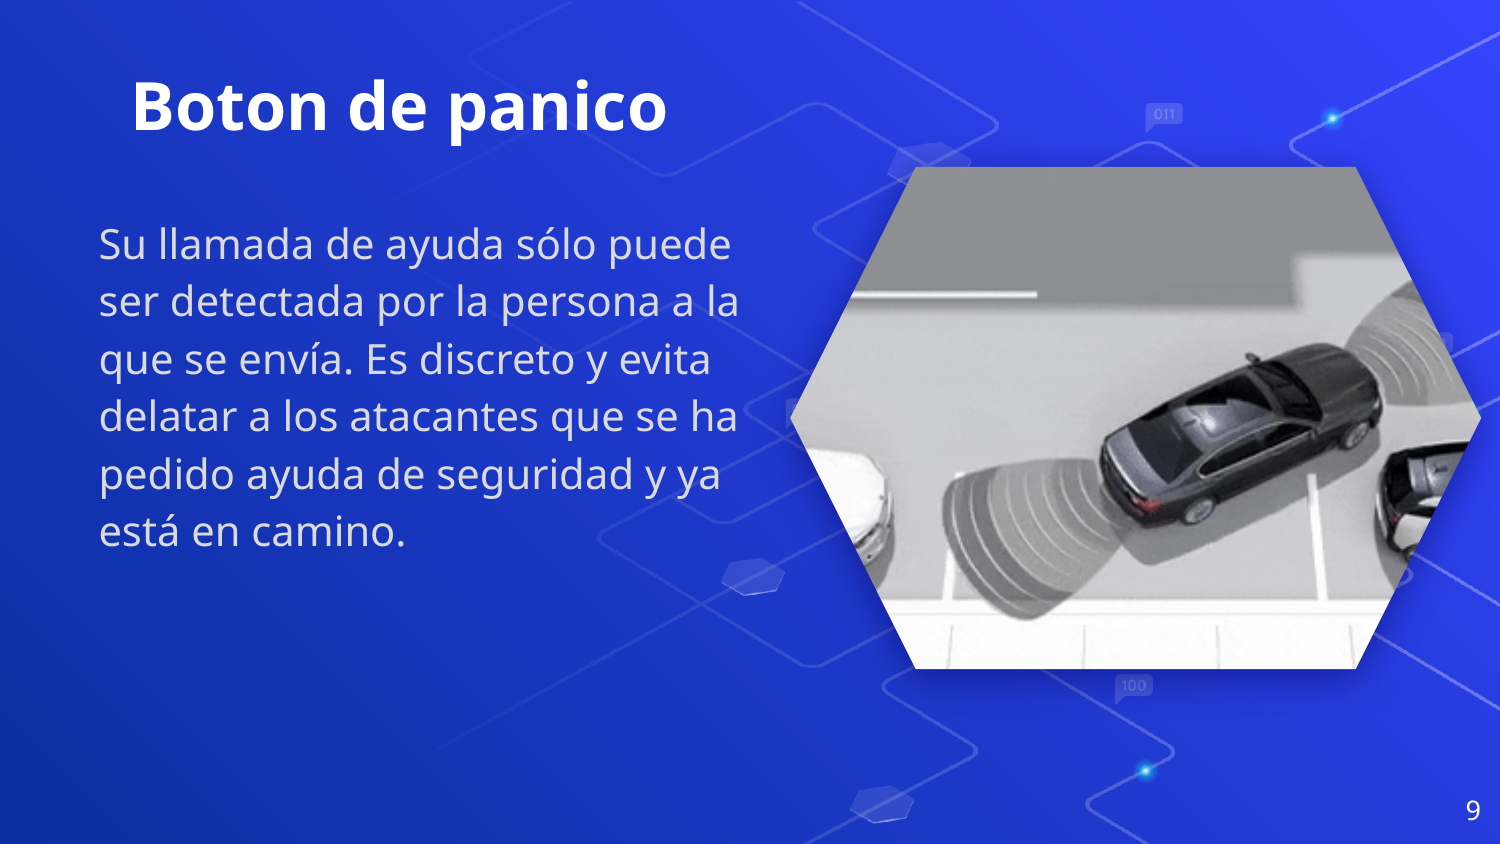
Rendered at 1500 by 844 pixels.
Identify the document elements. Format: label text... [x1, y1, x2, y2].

picture [0, 0, 1500, 844]
text_box Boton de panico [115, 48, 865, 167]
slide_number ‹#› [1391, 779, 1482, 844]
subtitle Su llamada de ayuda sólo puede ser detectada por la persona a la que se envía. Es discreto y evita delatar a los atacantes que se ha pedido ayuda de seguridad y ya está en camino. [92, 210, 754, 599]
